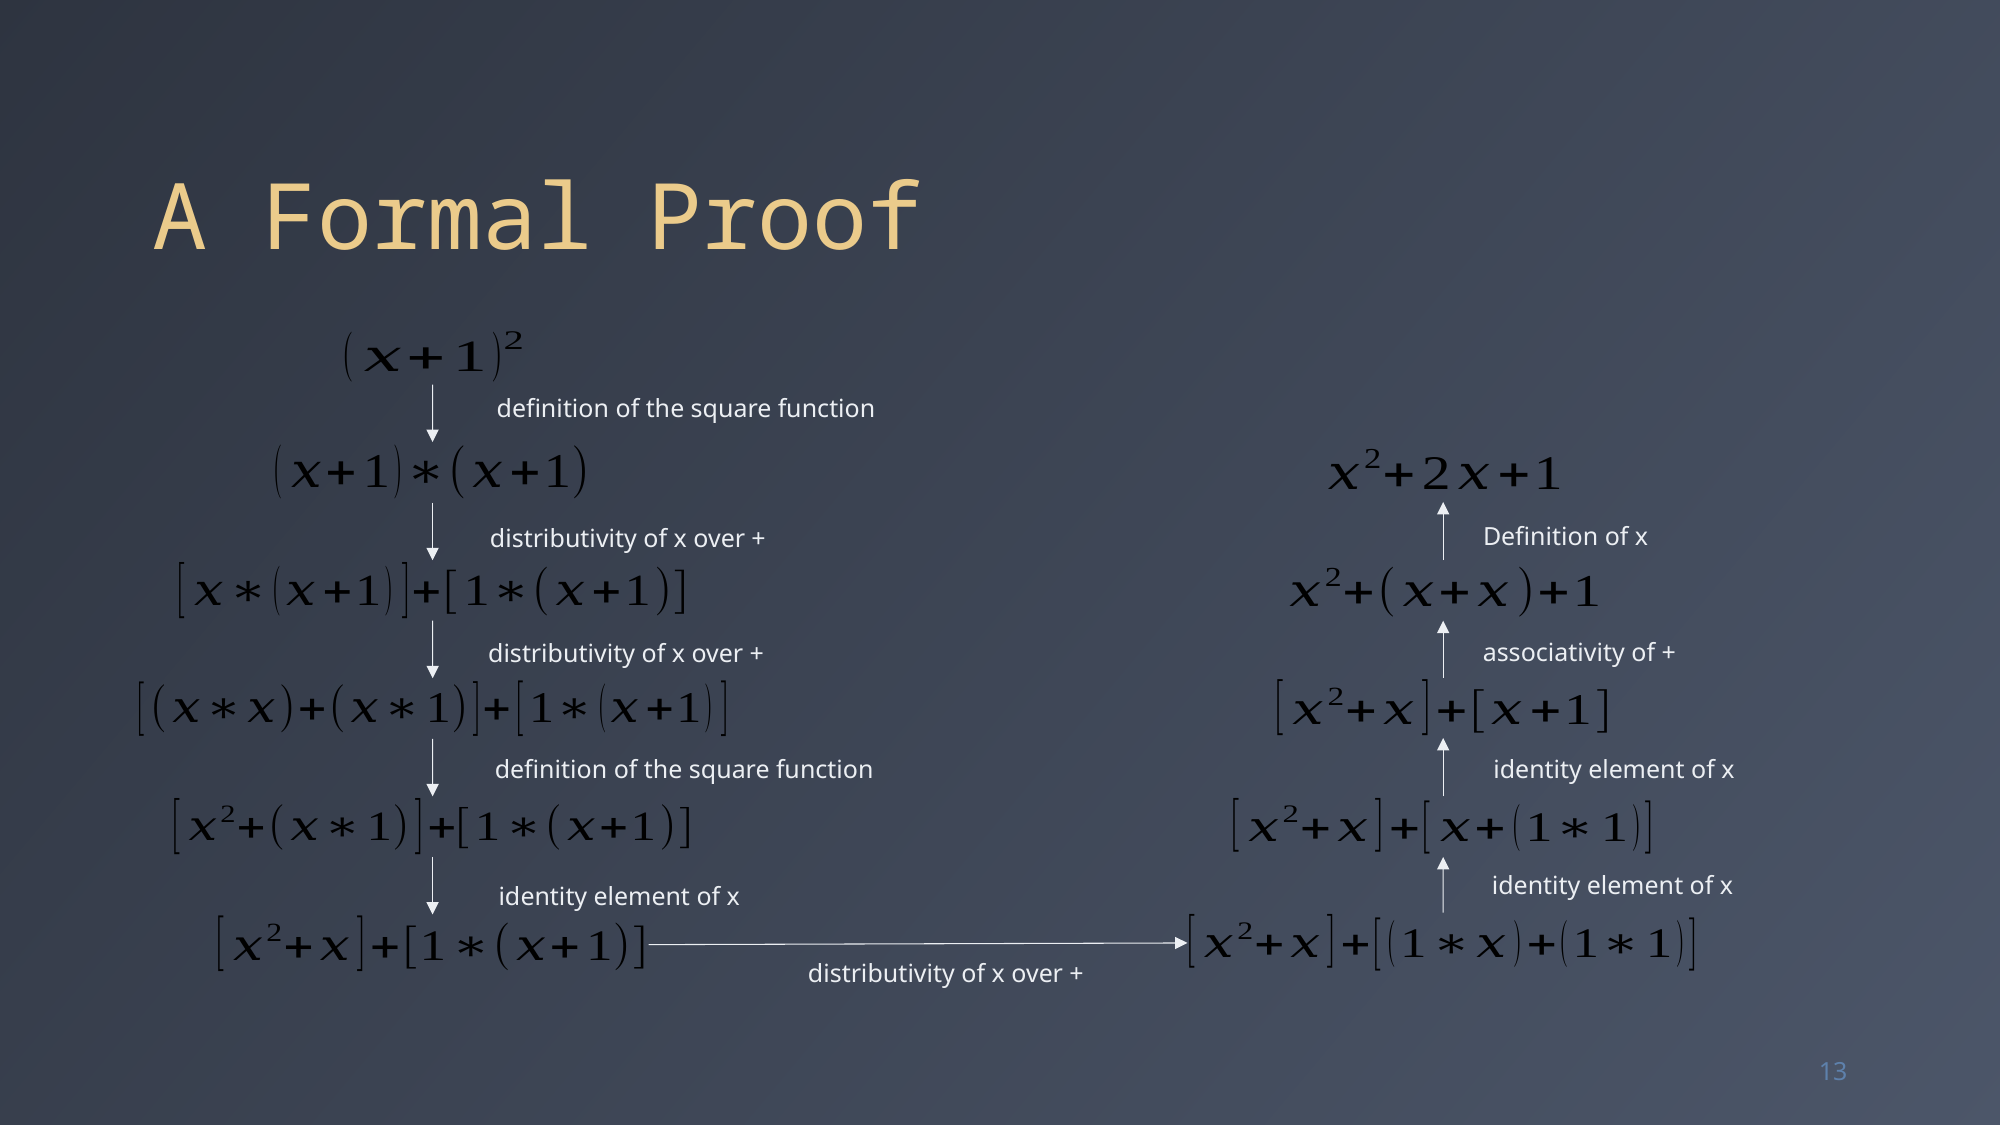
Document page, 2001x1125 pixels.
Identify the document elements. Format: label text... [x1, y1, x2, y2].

text_box identity element of x [1472, 745, 1751, 791]
text_box Definition of x [1468, 513, 1664, 559]
text_box associativity of + [1468, 629, 1691, 674]
title A Formal Proof [137, 59, 1863, 278]
text_box distributivity of x over + [793, 950, 1100, 996]
slide_number 13 [1738, 1042, 1863, 1103]
text_box identity element of x [477, 873, 756, 918]
text_box distributivity of x over + [473, 630, 780, 676]
text_box distributivity of x over + [475, 514, 782, 560]
text_box identity element of x [1470, 862, 1749, 907]
text_box definition of the square function [481, 384, 892, 430]
text_box definition of the square function [479, 746, 890, 791]
